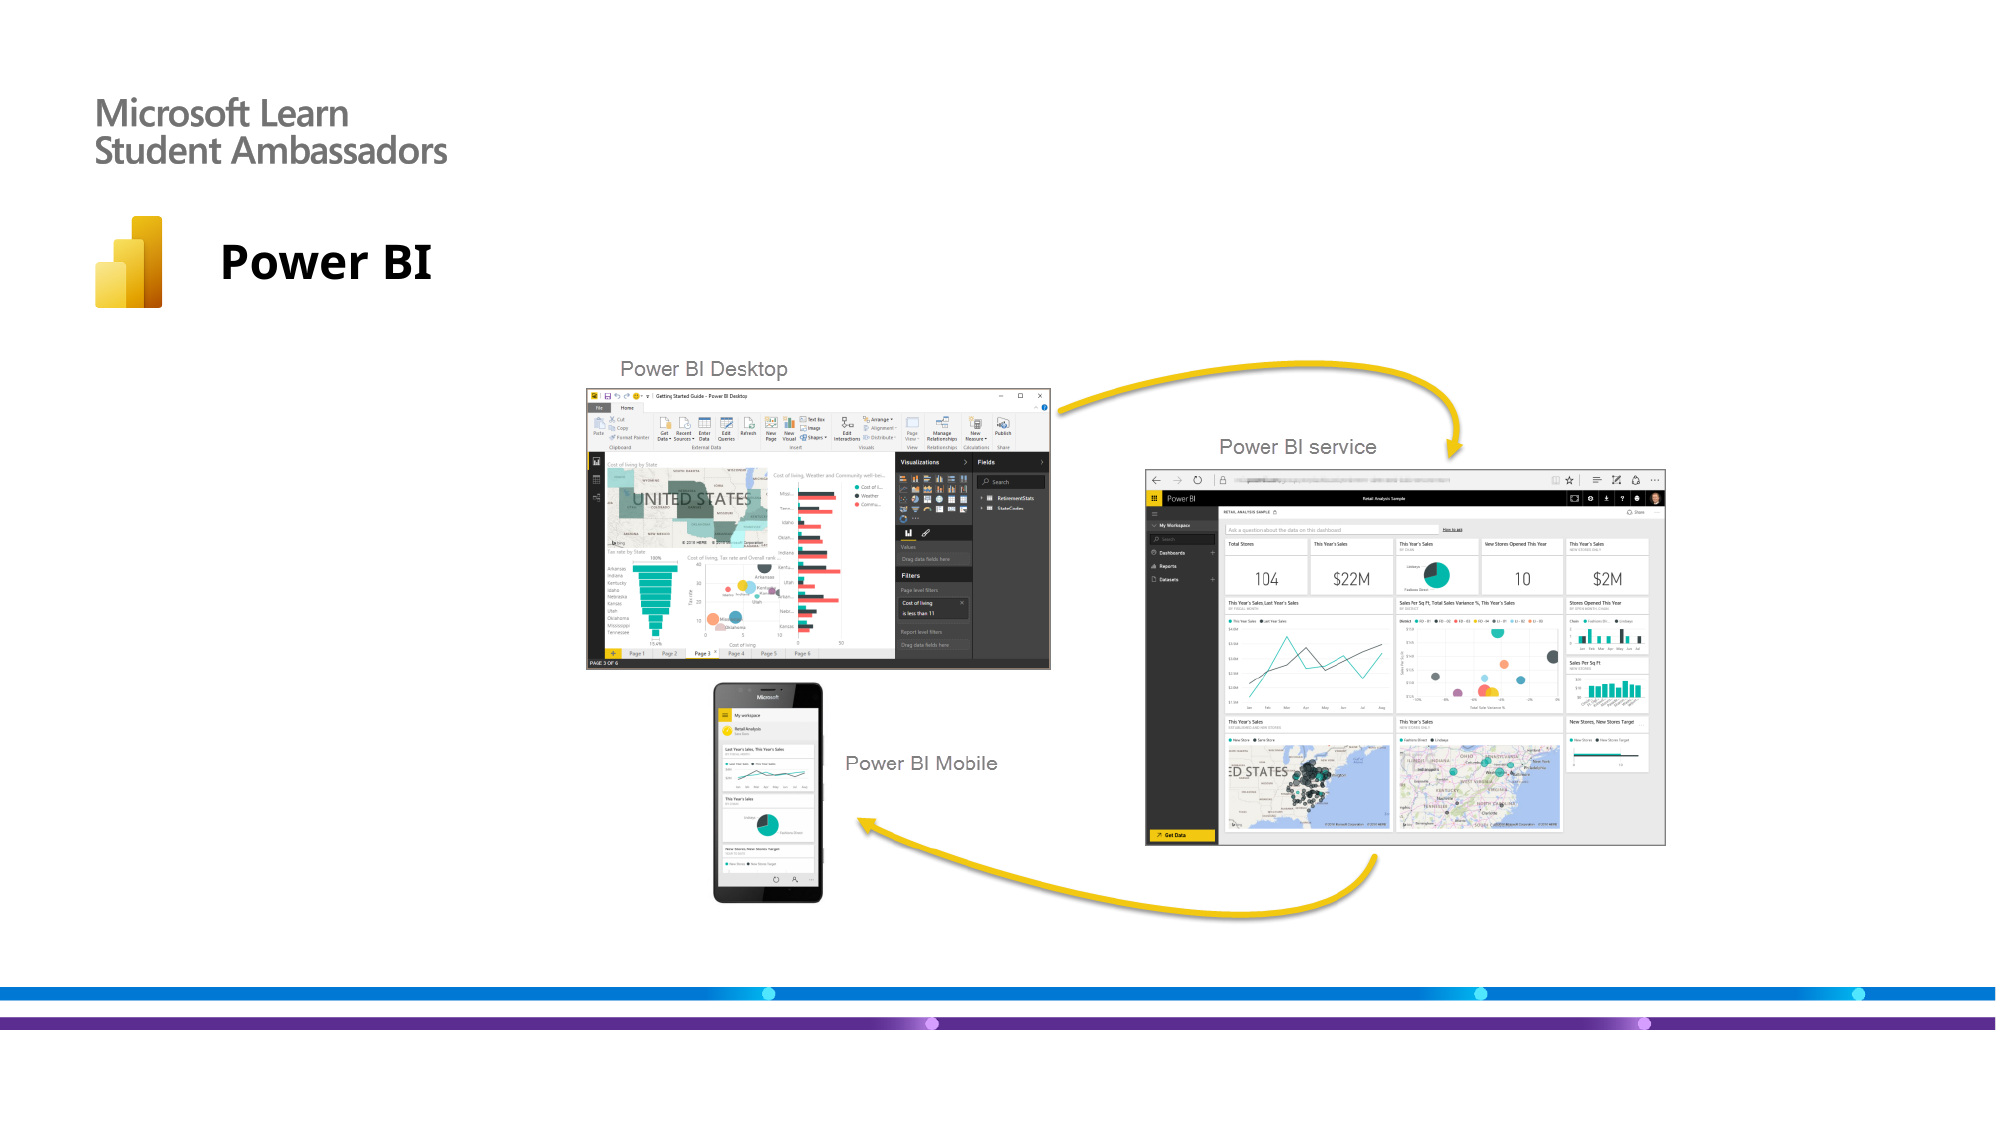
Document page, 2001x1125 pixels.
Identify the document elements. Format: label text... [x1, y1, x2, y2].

picture [83, 216, 205, 341]
picture [96, 97, 447, 164]
picture [0, 987, 2000, 1030]
picture [524, 339, 1709, 933]
text_box Power BI [207, 216, 650, 285]
